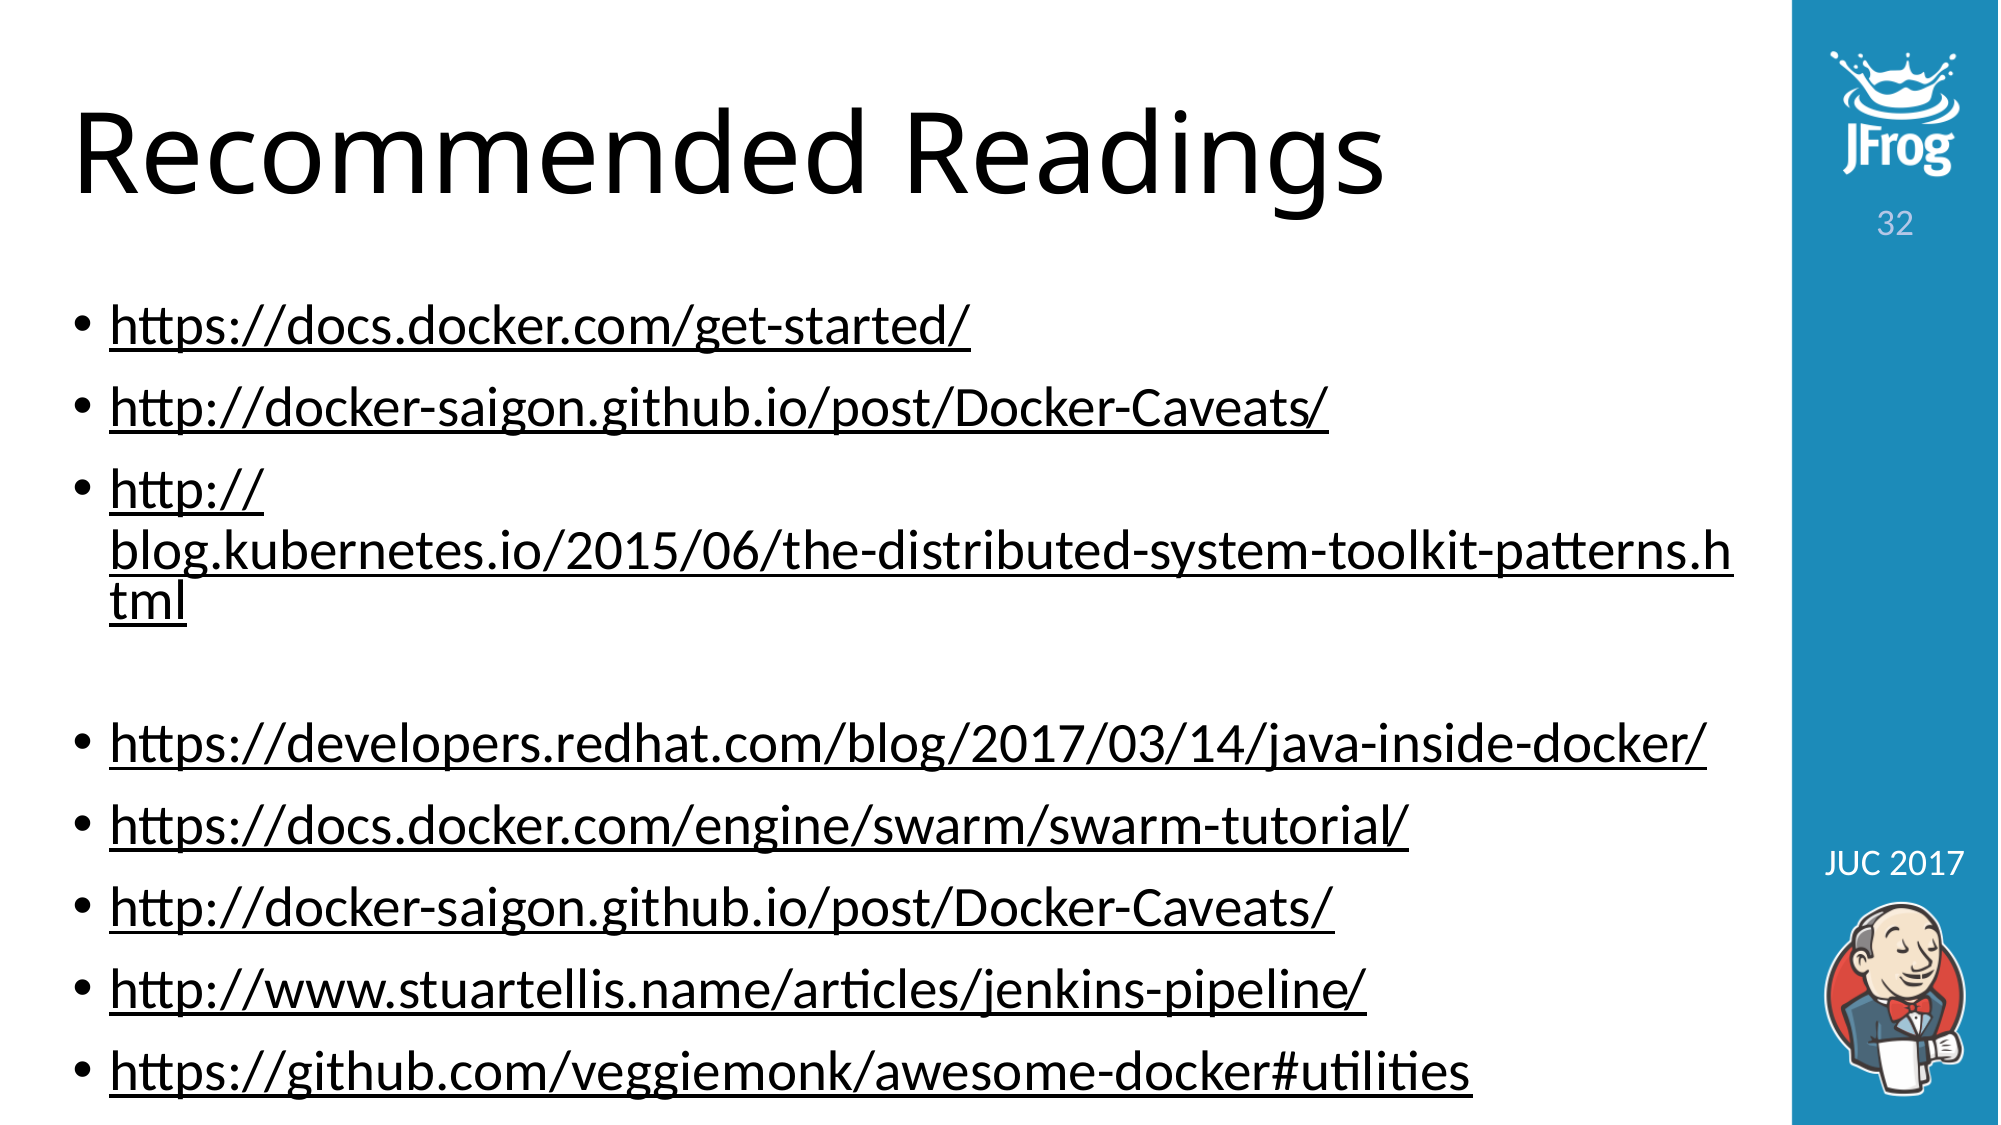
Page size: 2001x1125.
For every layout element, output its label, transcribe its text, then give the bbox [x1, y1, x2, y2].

picture [2, 0, 1998, 1125]
title Recommended Readings [55, 48, 1747, 266]
list https://docs.docker.com/get-started/ http://docker-saigon.github.io/post/Docker-Caveats/ http://blog.kubernetes.io/2015/06/the-distributed-system-toolkit-patterns.html https://developers.redhat.com/blog/2017/03/14/java-inside-docker/ https://docs.docker.com/engine/swarm/swarm-tutorial/ http://docker-saigon.github.io/post/Docker-Caveats/ http://www.stuartellis.name/articles/jenkins-pipeline/ https://github.com/veggiemonk/awesome-docker#utilities [57, 287, 1747, 1077]
